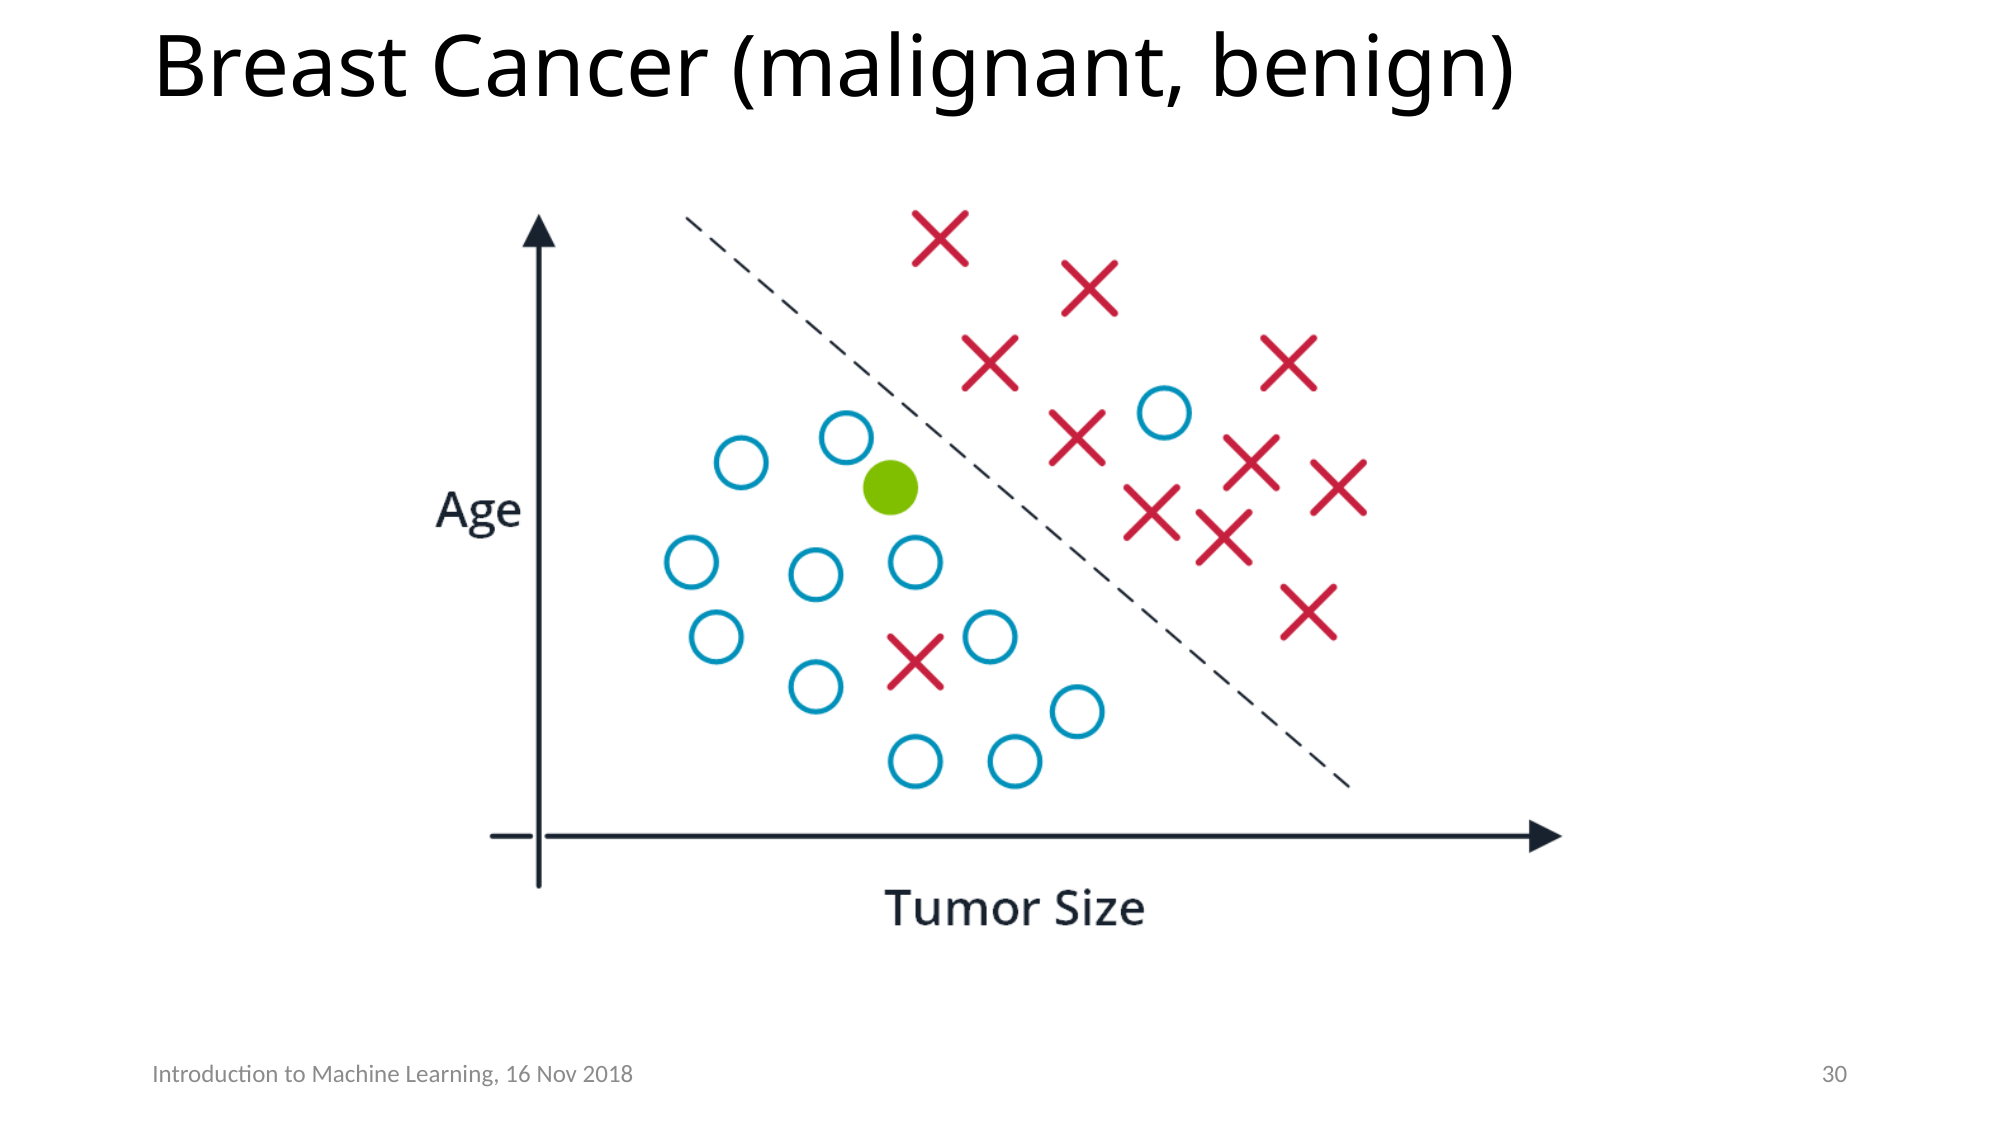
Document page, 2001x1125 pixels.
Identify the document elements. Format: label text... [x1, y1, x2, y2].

footer Introduction to Machine Learning, 16 Nov 2018 [137, 1042, 813, 1103]
slide_number 30 [1412, 1042, 1863, 1103]
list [409, 186, 1590, 966]
title Breast Cancer (malignant, benign) [137, 15, 1863, 124]
